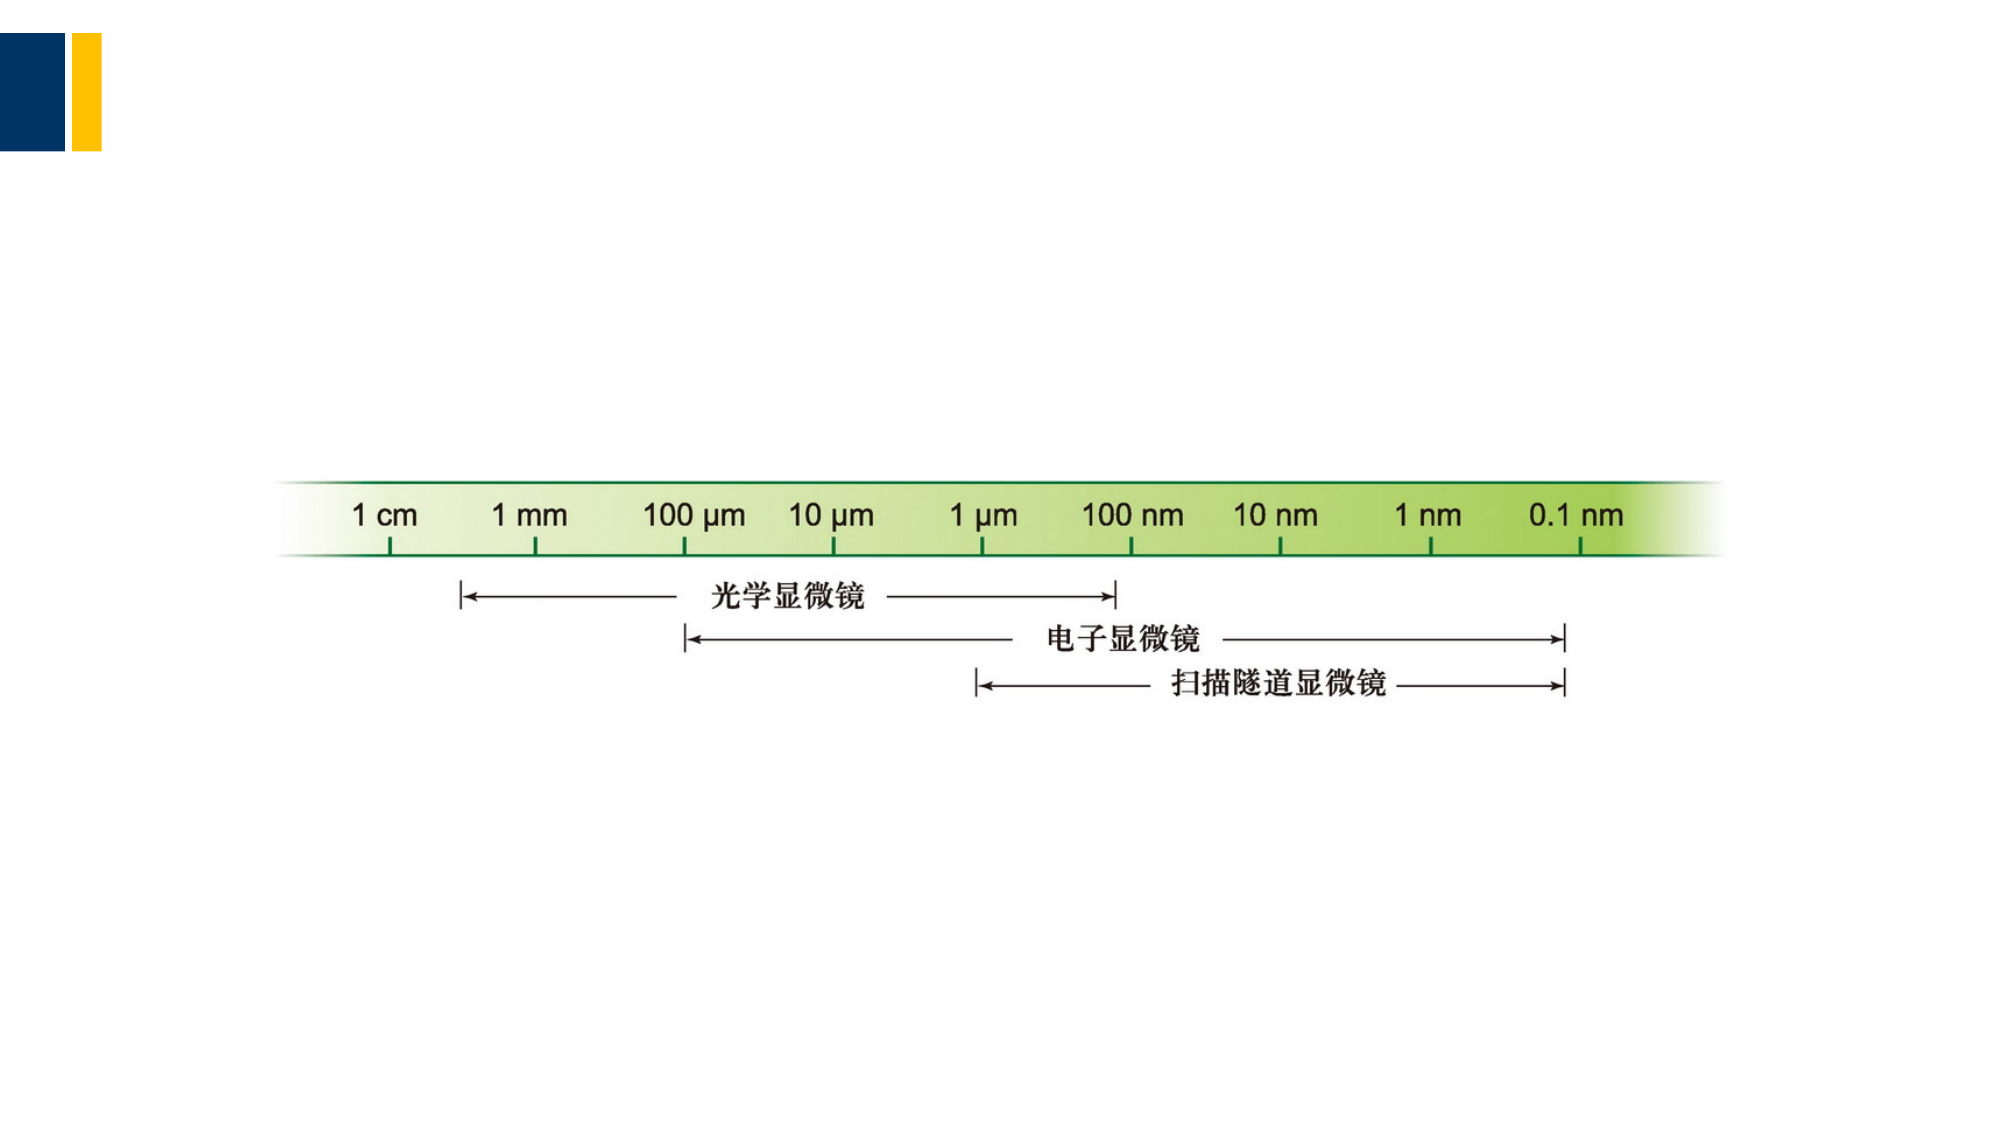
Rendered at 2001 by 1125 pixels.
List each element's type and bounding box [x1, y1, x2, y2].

picture [237, 470, 1763, 707]
